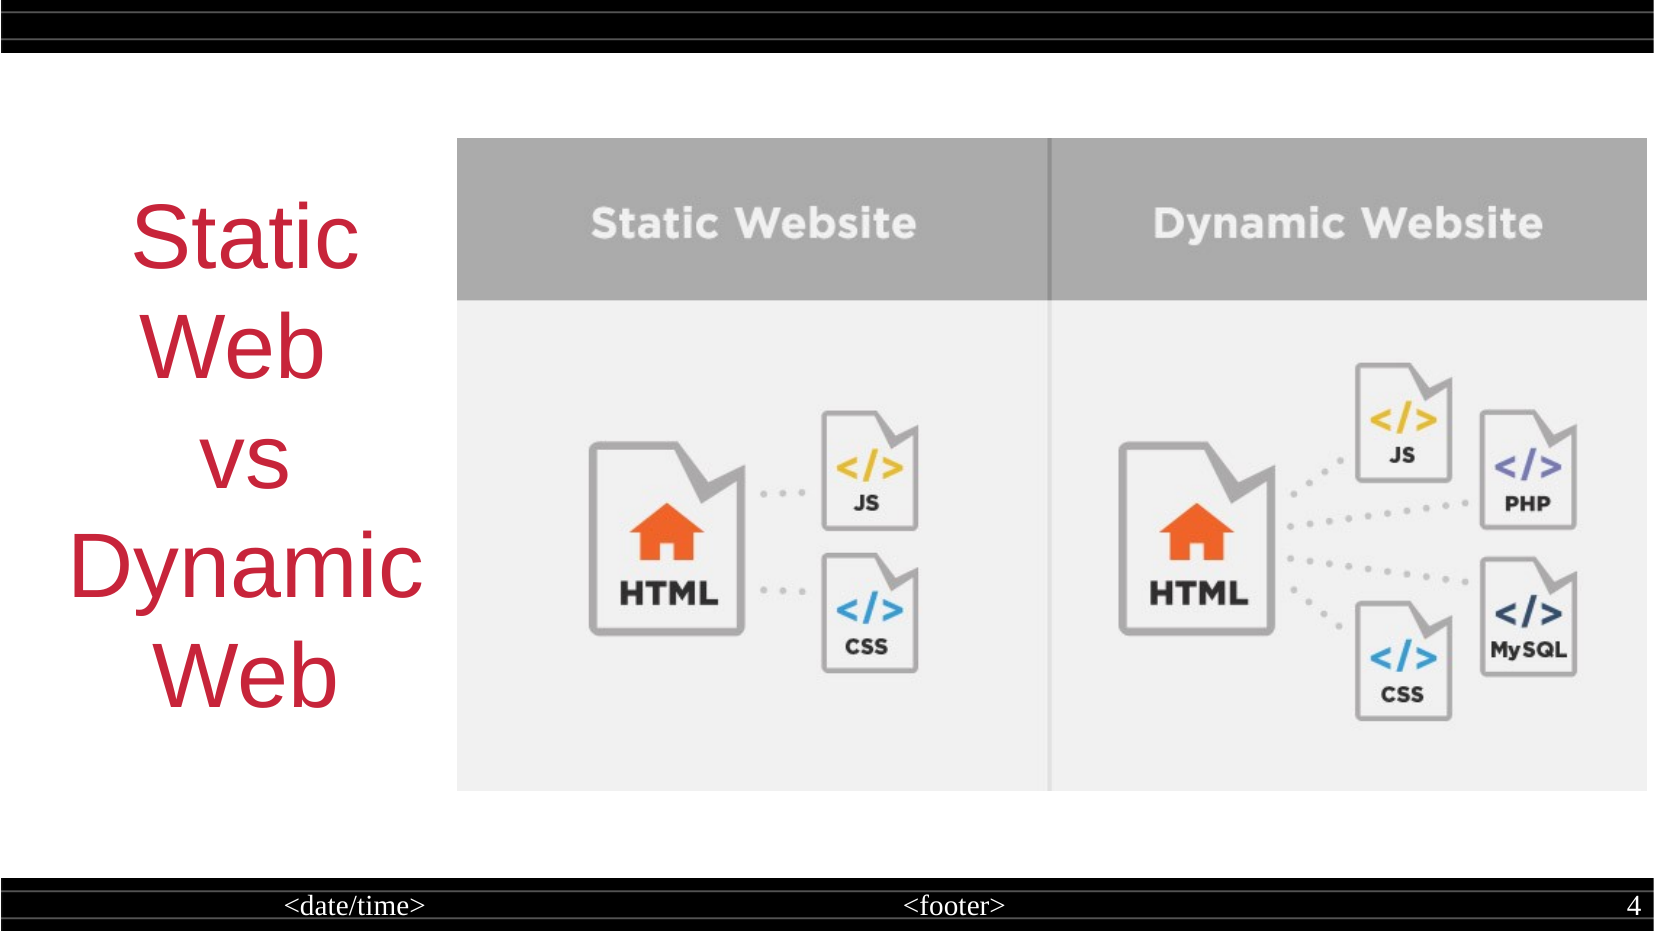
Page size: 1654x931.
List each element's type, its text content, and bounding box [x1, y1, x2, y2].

text_box Static Web vs Dynamic Web [34, 110, 458, 793]
picture [1, 0, 1654, 53]
picture [457, 138, 1647, 792]
picture [1, 878, 1654, 931]
